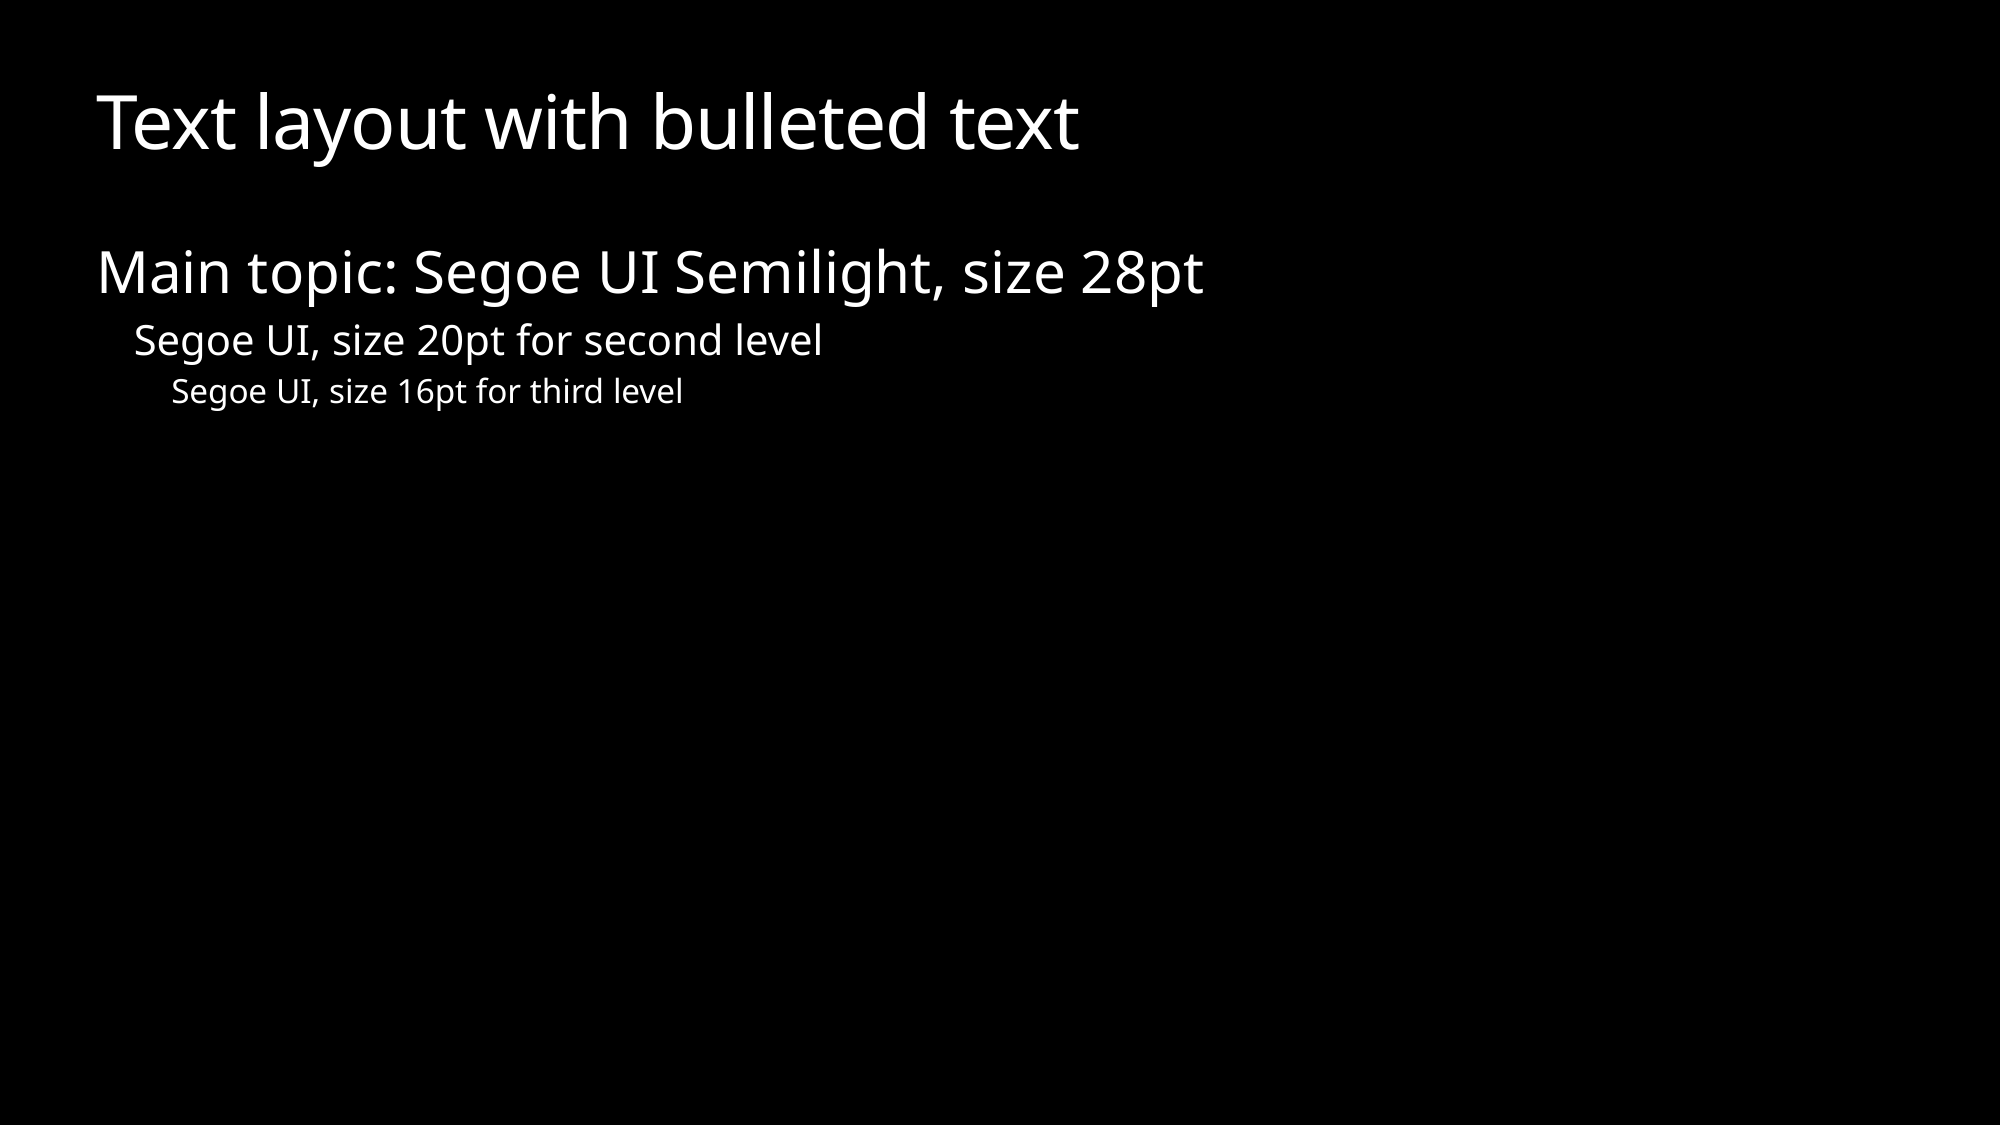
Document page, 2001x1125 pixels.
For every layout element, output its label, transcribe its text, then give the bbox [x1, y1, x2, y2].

title Text layout with bulleted text [96, 75, 1904, 166]
list Main topic: Segoe UI Semilight, size 28pt Segoe UI, size 20pt for second level Segoe UI, size 16pt for third level [96, 235, 1904, 614]
